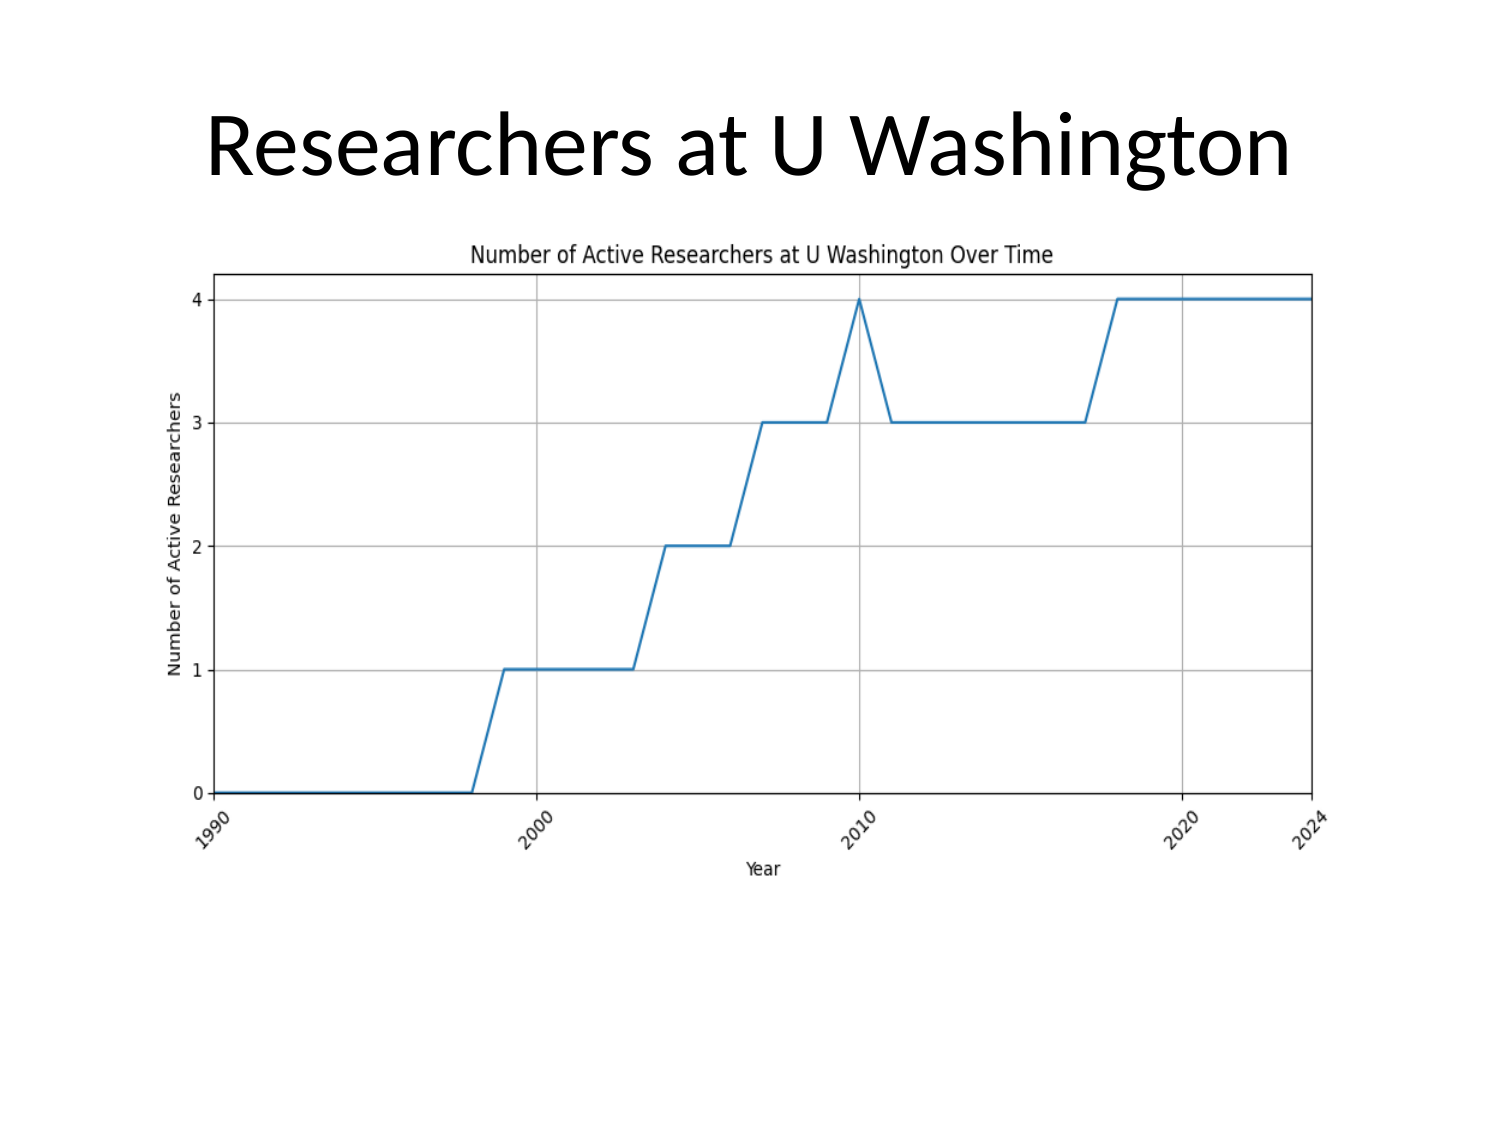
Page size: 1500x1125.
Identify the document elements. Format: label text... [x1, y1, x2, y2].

picture [149, 224, 1351, 901]
title Researchers at U Washington [75, 45, 1425, 233]
